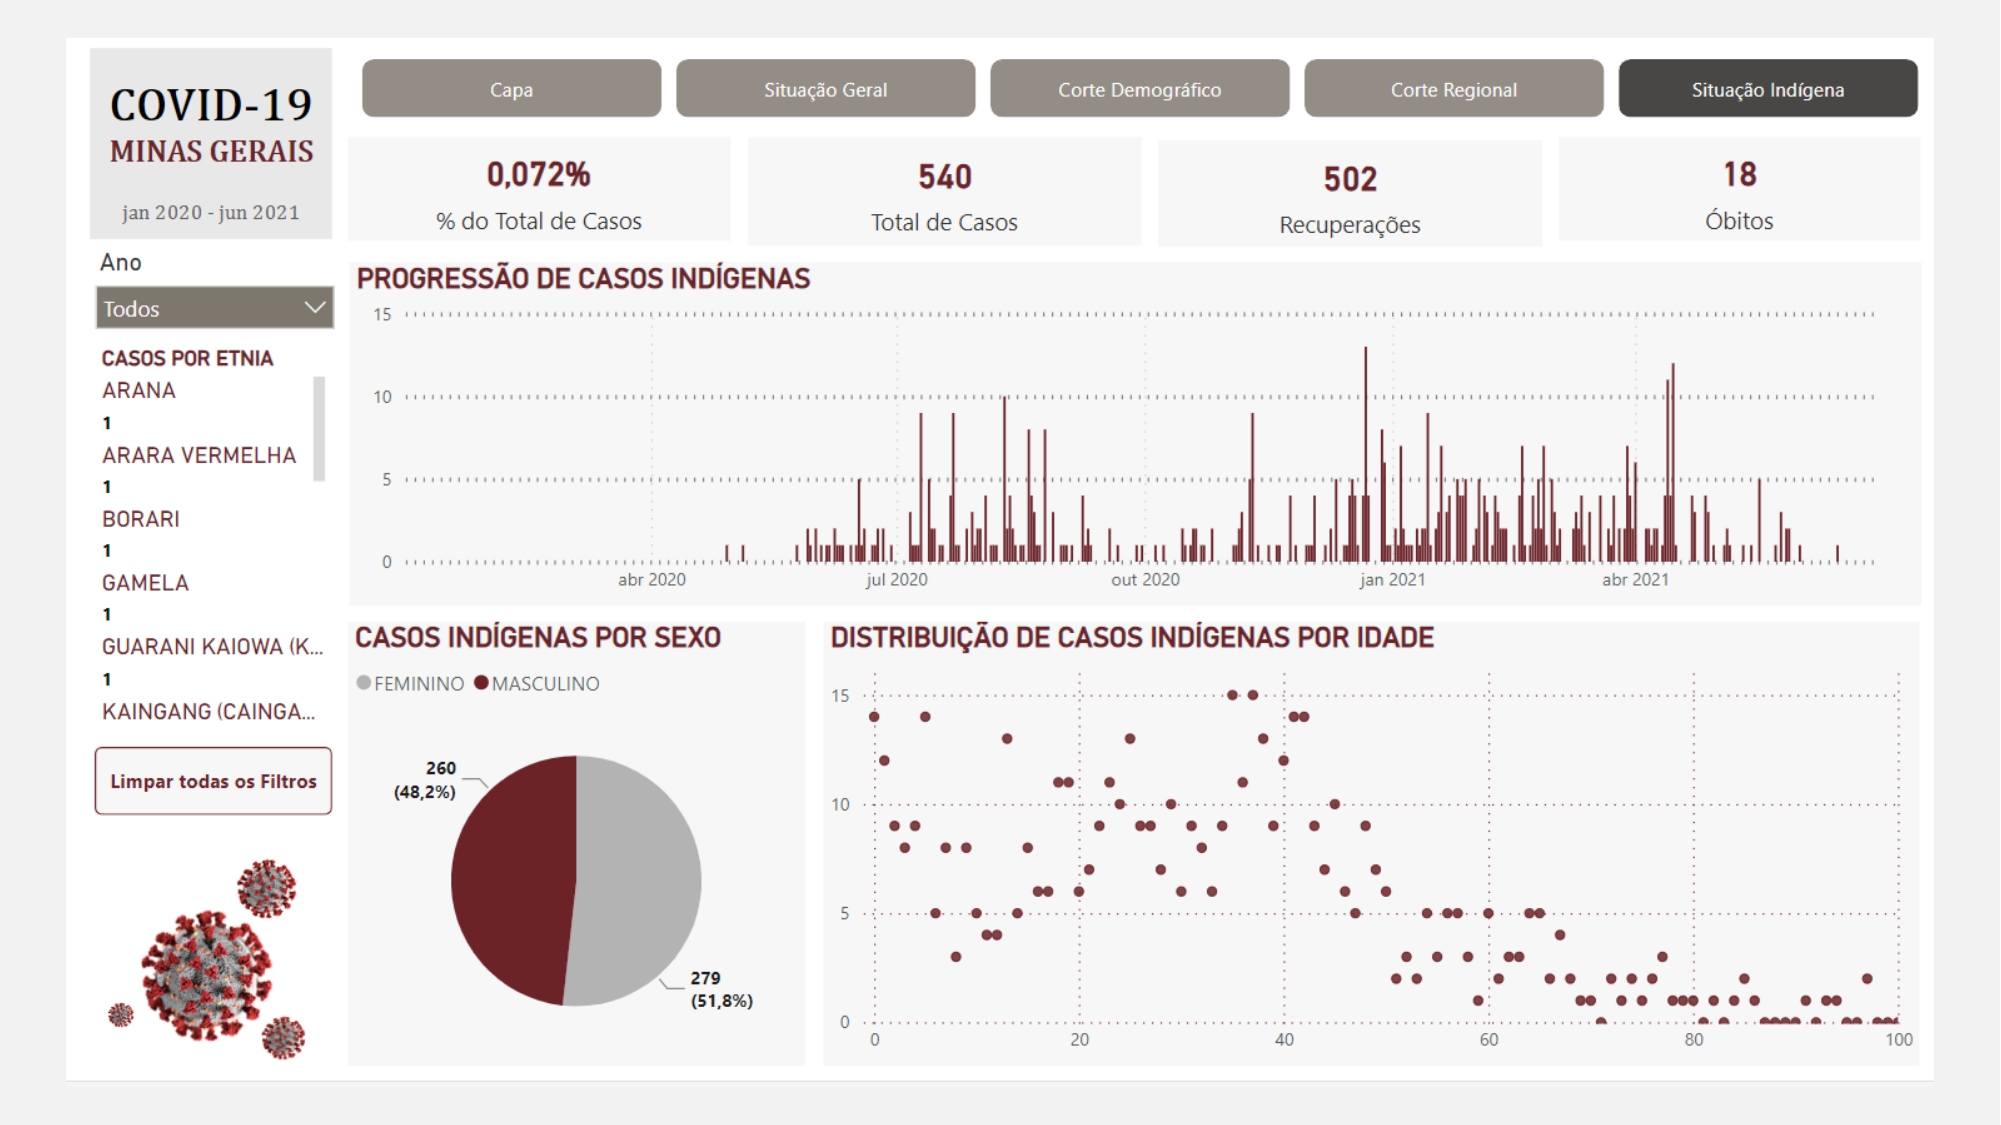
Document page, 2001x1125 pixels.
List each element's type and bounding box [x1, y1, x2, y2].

picture [66, 37, 1934, 1087]
